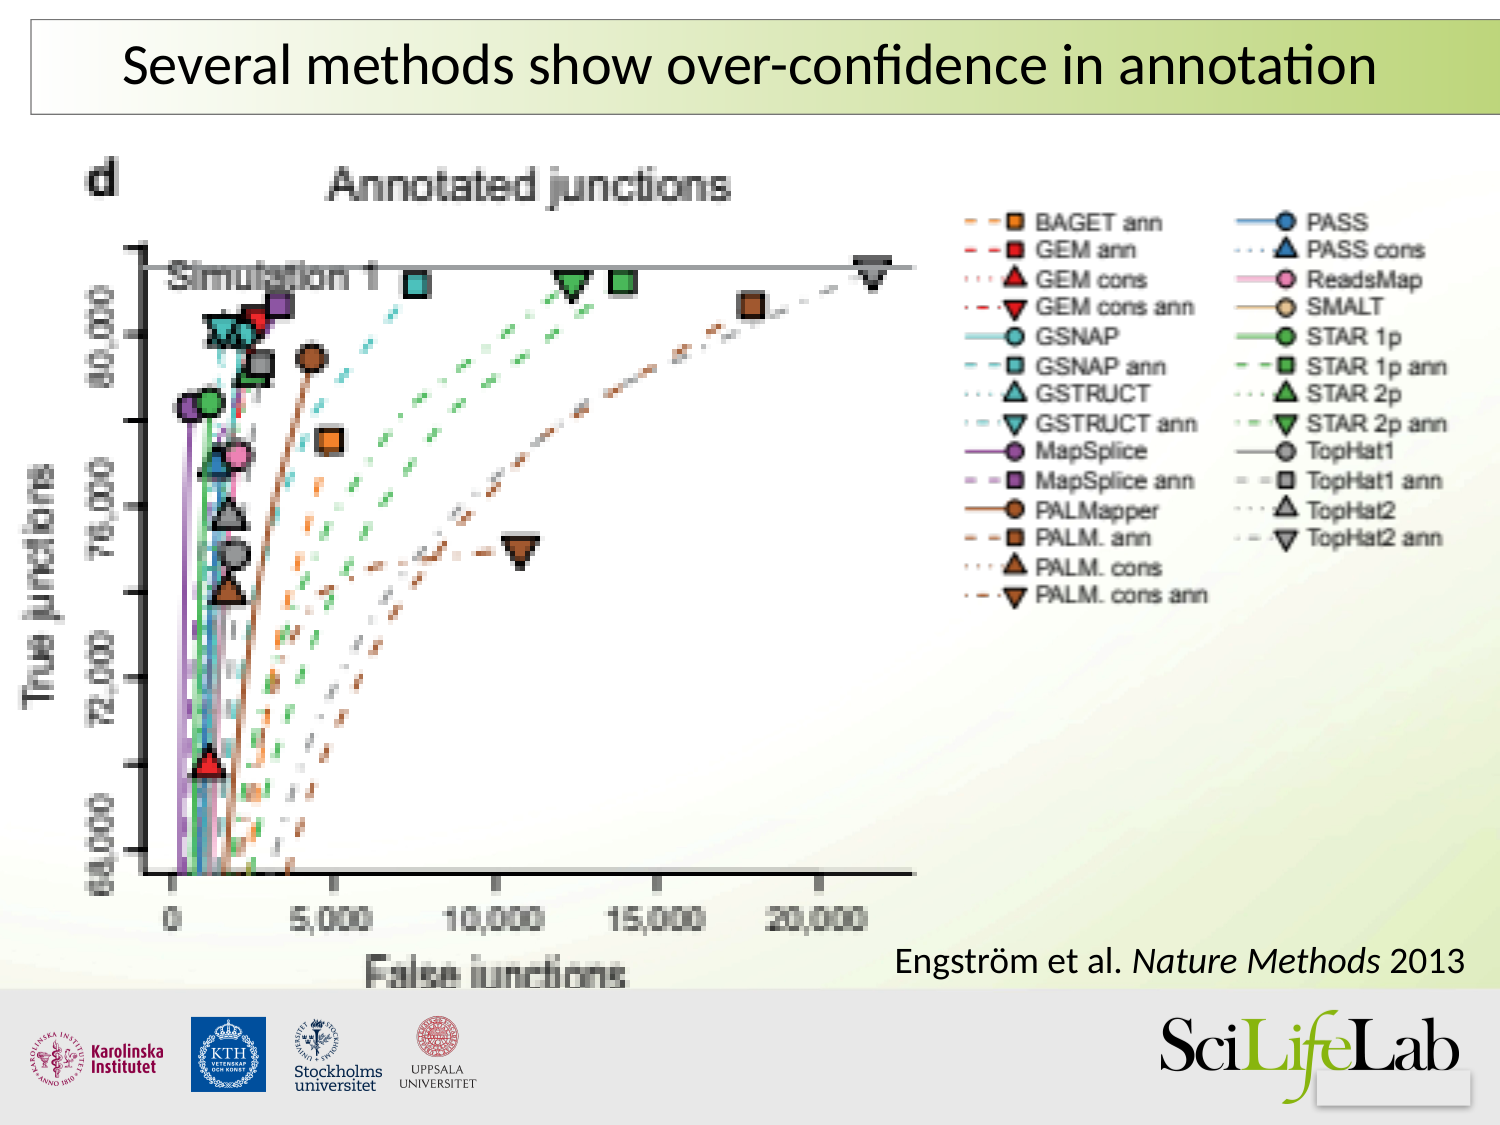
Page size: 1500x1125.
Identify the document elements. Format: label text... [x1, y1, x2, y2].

picture [0, 0, 1500, 1125]
text_box Engström et al. Nature Methods 2013 [879, 928, 1483, 989]
title Several methods show over-confidence in annotation [75, 19, 1425, 114]
